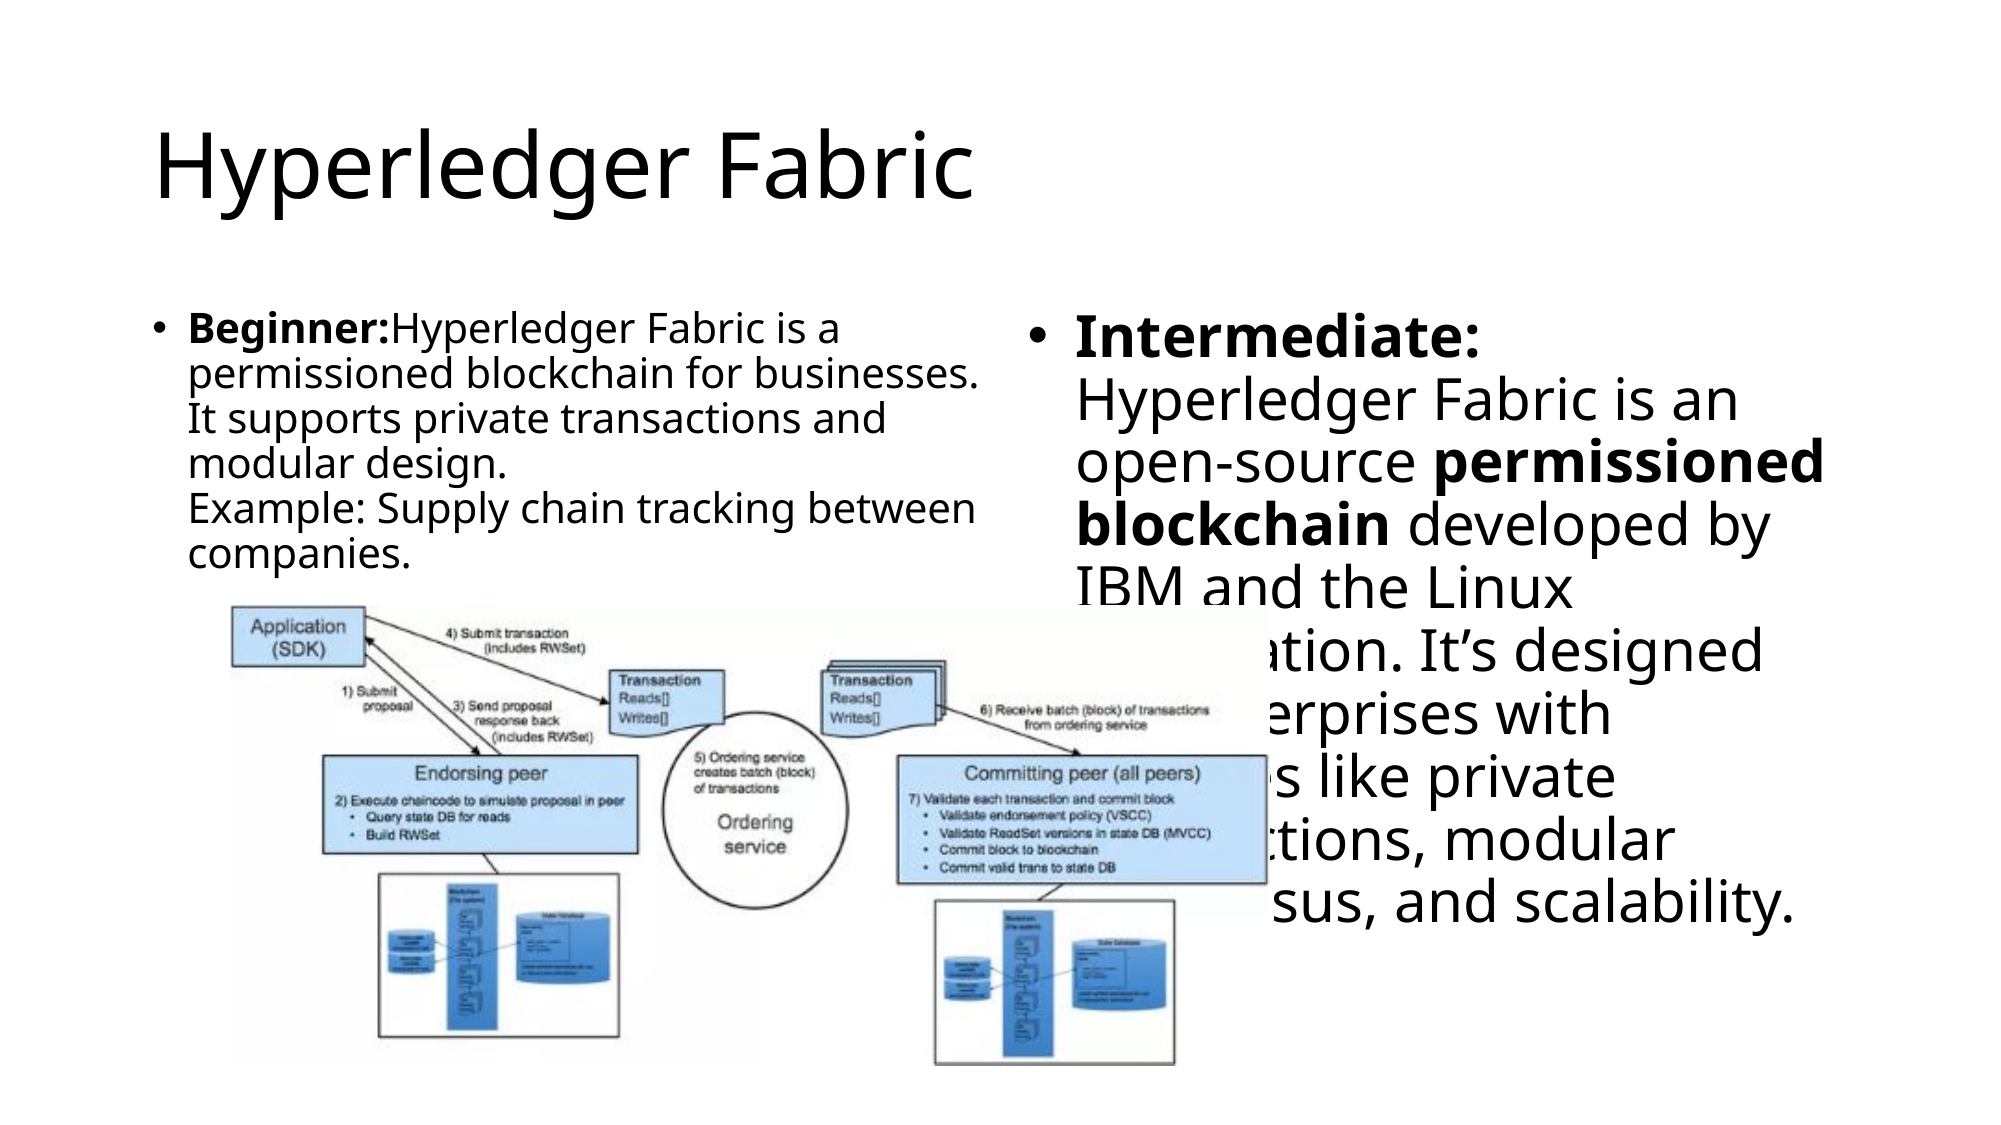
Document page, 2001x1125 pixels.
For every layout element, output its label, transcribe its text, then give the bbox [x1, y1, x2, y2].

title Hyperledger Fabric [137, 59, 1863, 278]
picture [229, 604, 1270, 1066]
list Beginner:Hyperledger Fabric is a permissioned blockchain for businesses. It supports private transactions and modular design. Example: Supply chain tracking between companies. [137, 299, 1000, 604]
list Intermediate: Hyperledger Fabric is an open-source permissioned blockchain developed by IBM and the Linux Foundation. It’s designed for enterprises with features like private transactions, modular consensus, and scalability. [1012, 299, 1863, 1014]
